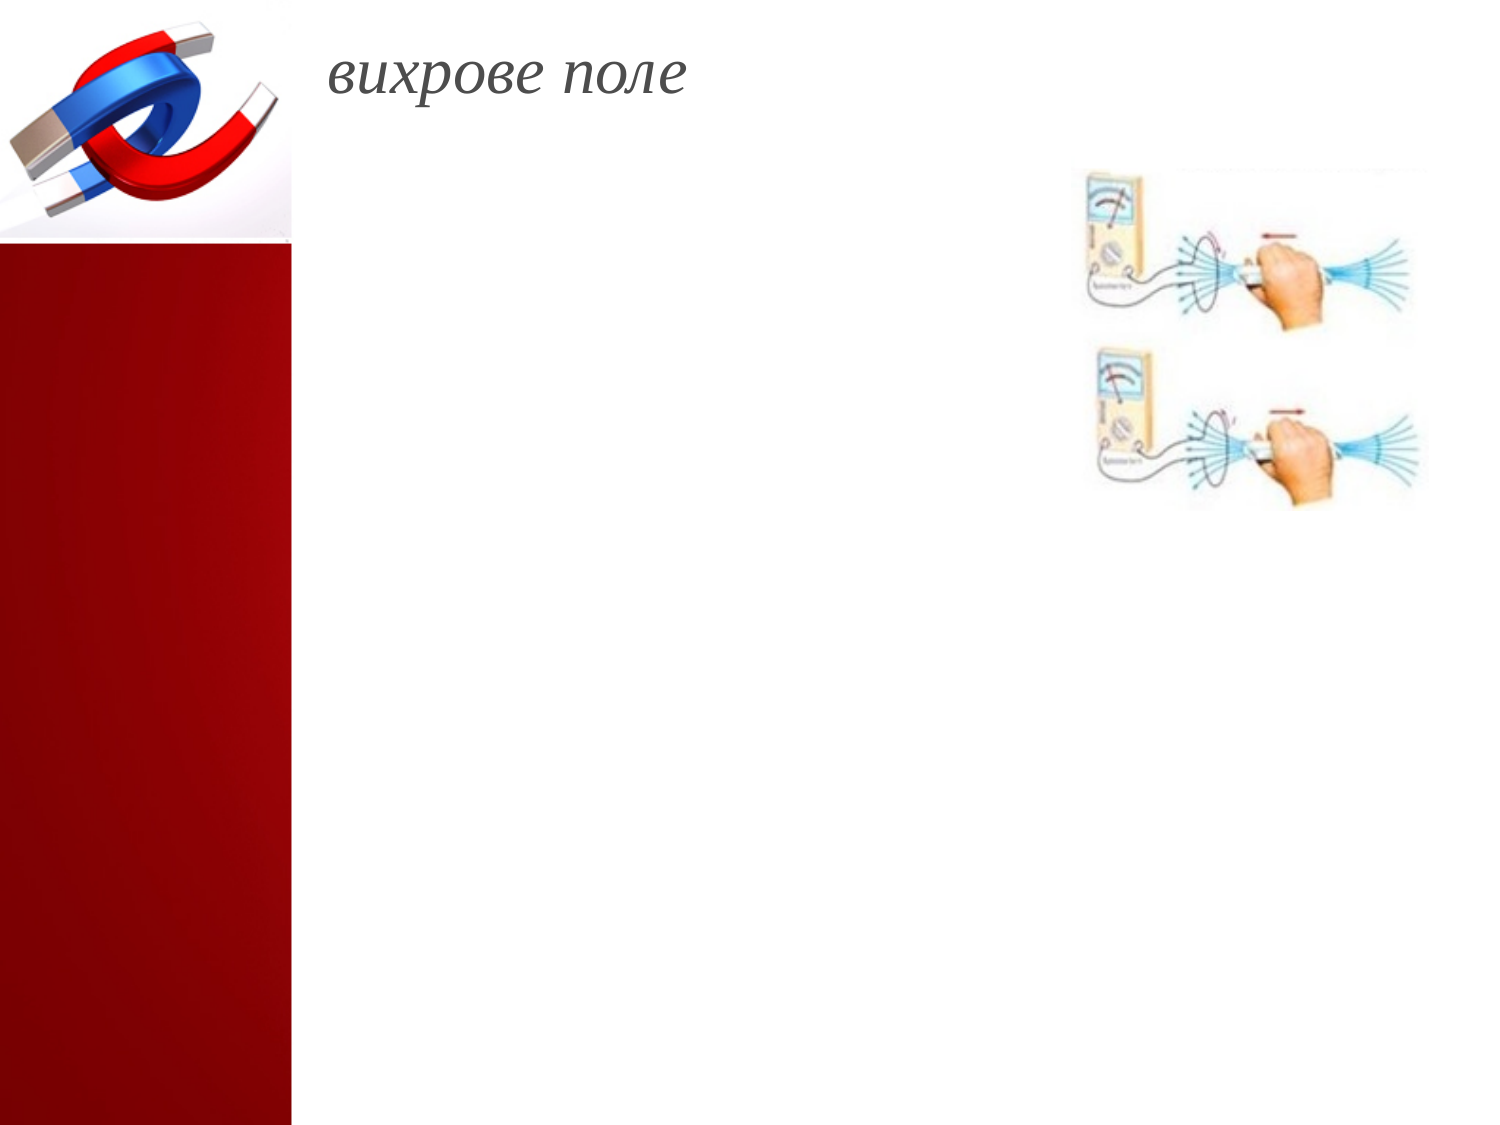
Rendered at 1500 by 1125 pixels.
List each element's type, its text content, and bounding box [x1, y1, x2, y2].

text_box вихрове поле [312, 19, 1447, 114]
picture [0, 0, 1500, 1125]
